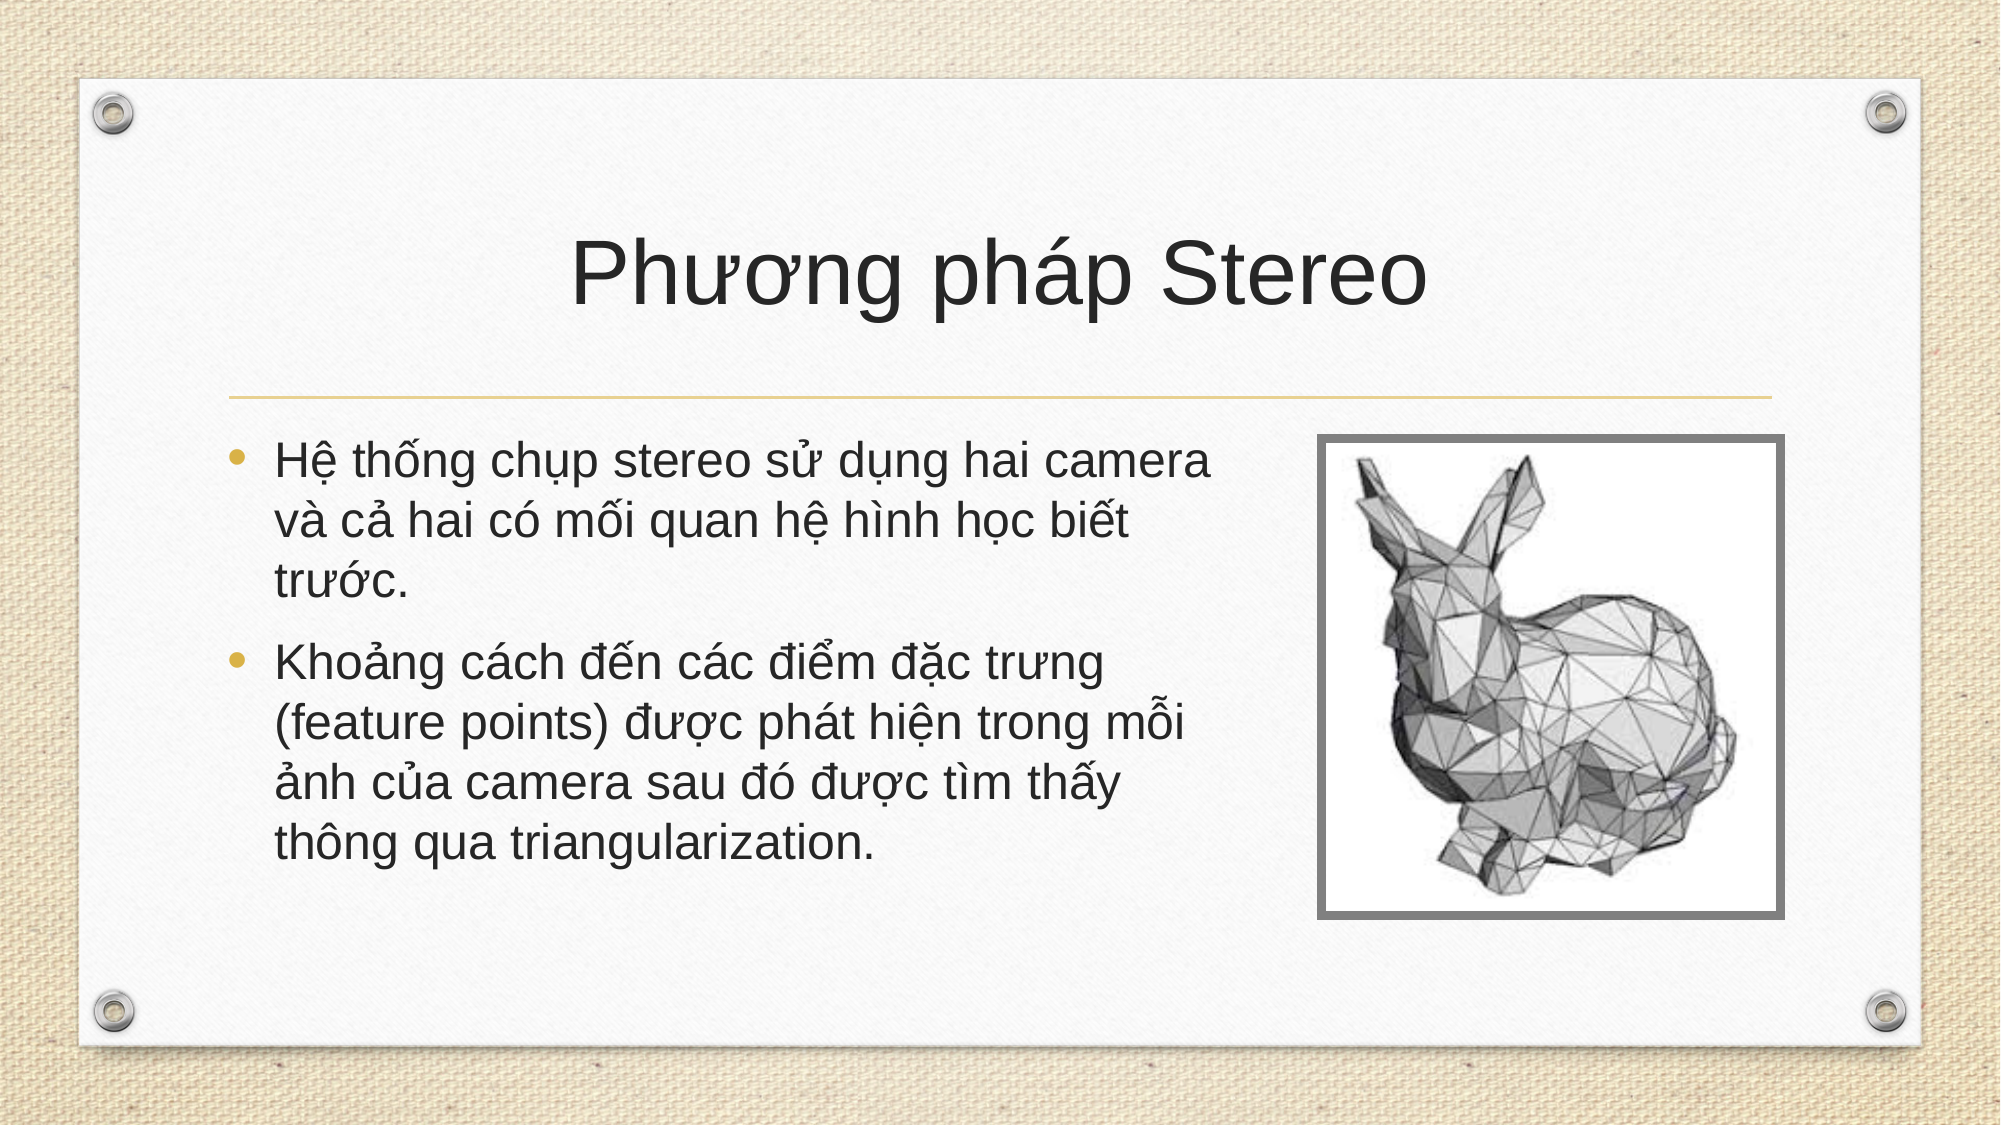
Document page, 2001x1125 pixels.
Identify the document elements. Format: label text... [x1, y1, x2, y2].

title Phương pháp Stereo [212, 161, 1788, 375]
list Hệ thống chụp stereo sử dụng hai camera và cả hai có mối quan hệ hình học biết trước. Khoảng cách đến các điểm đặc trưng (feature points) được phát hiện trong mỗi ảnh của camera sau đó được tìm thấy thông qua triangularization. [212, 419, 1239, 964]
picture [0, 0, 2001, 1125]
